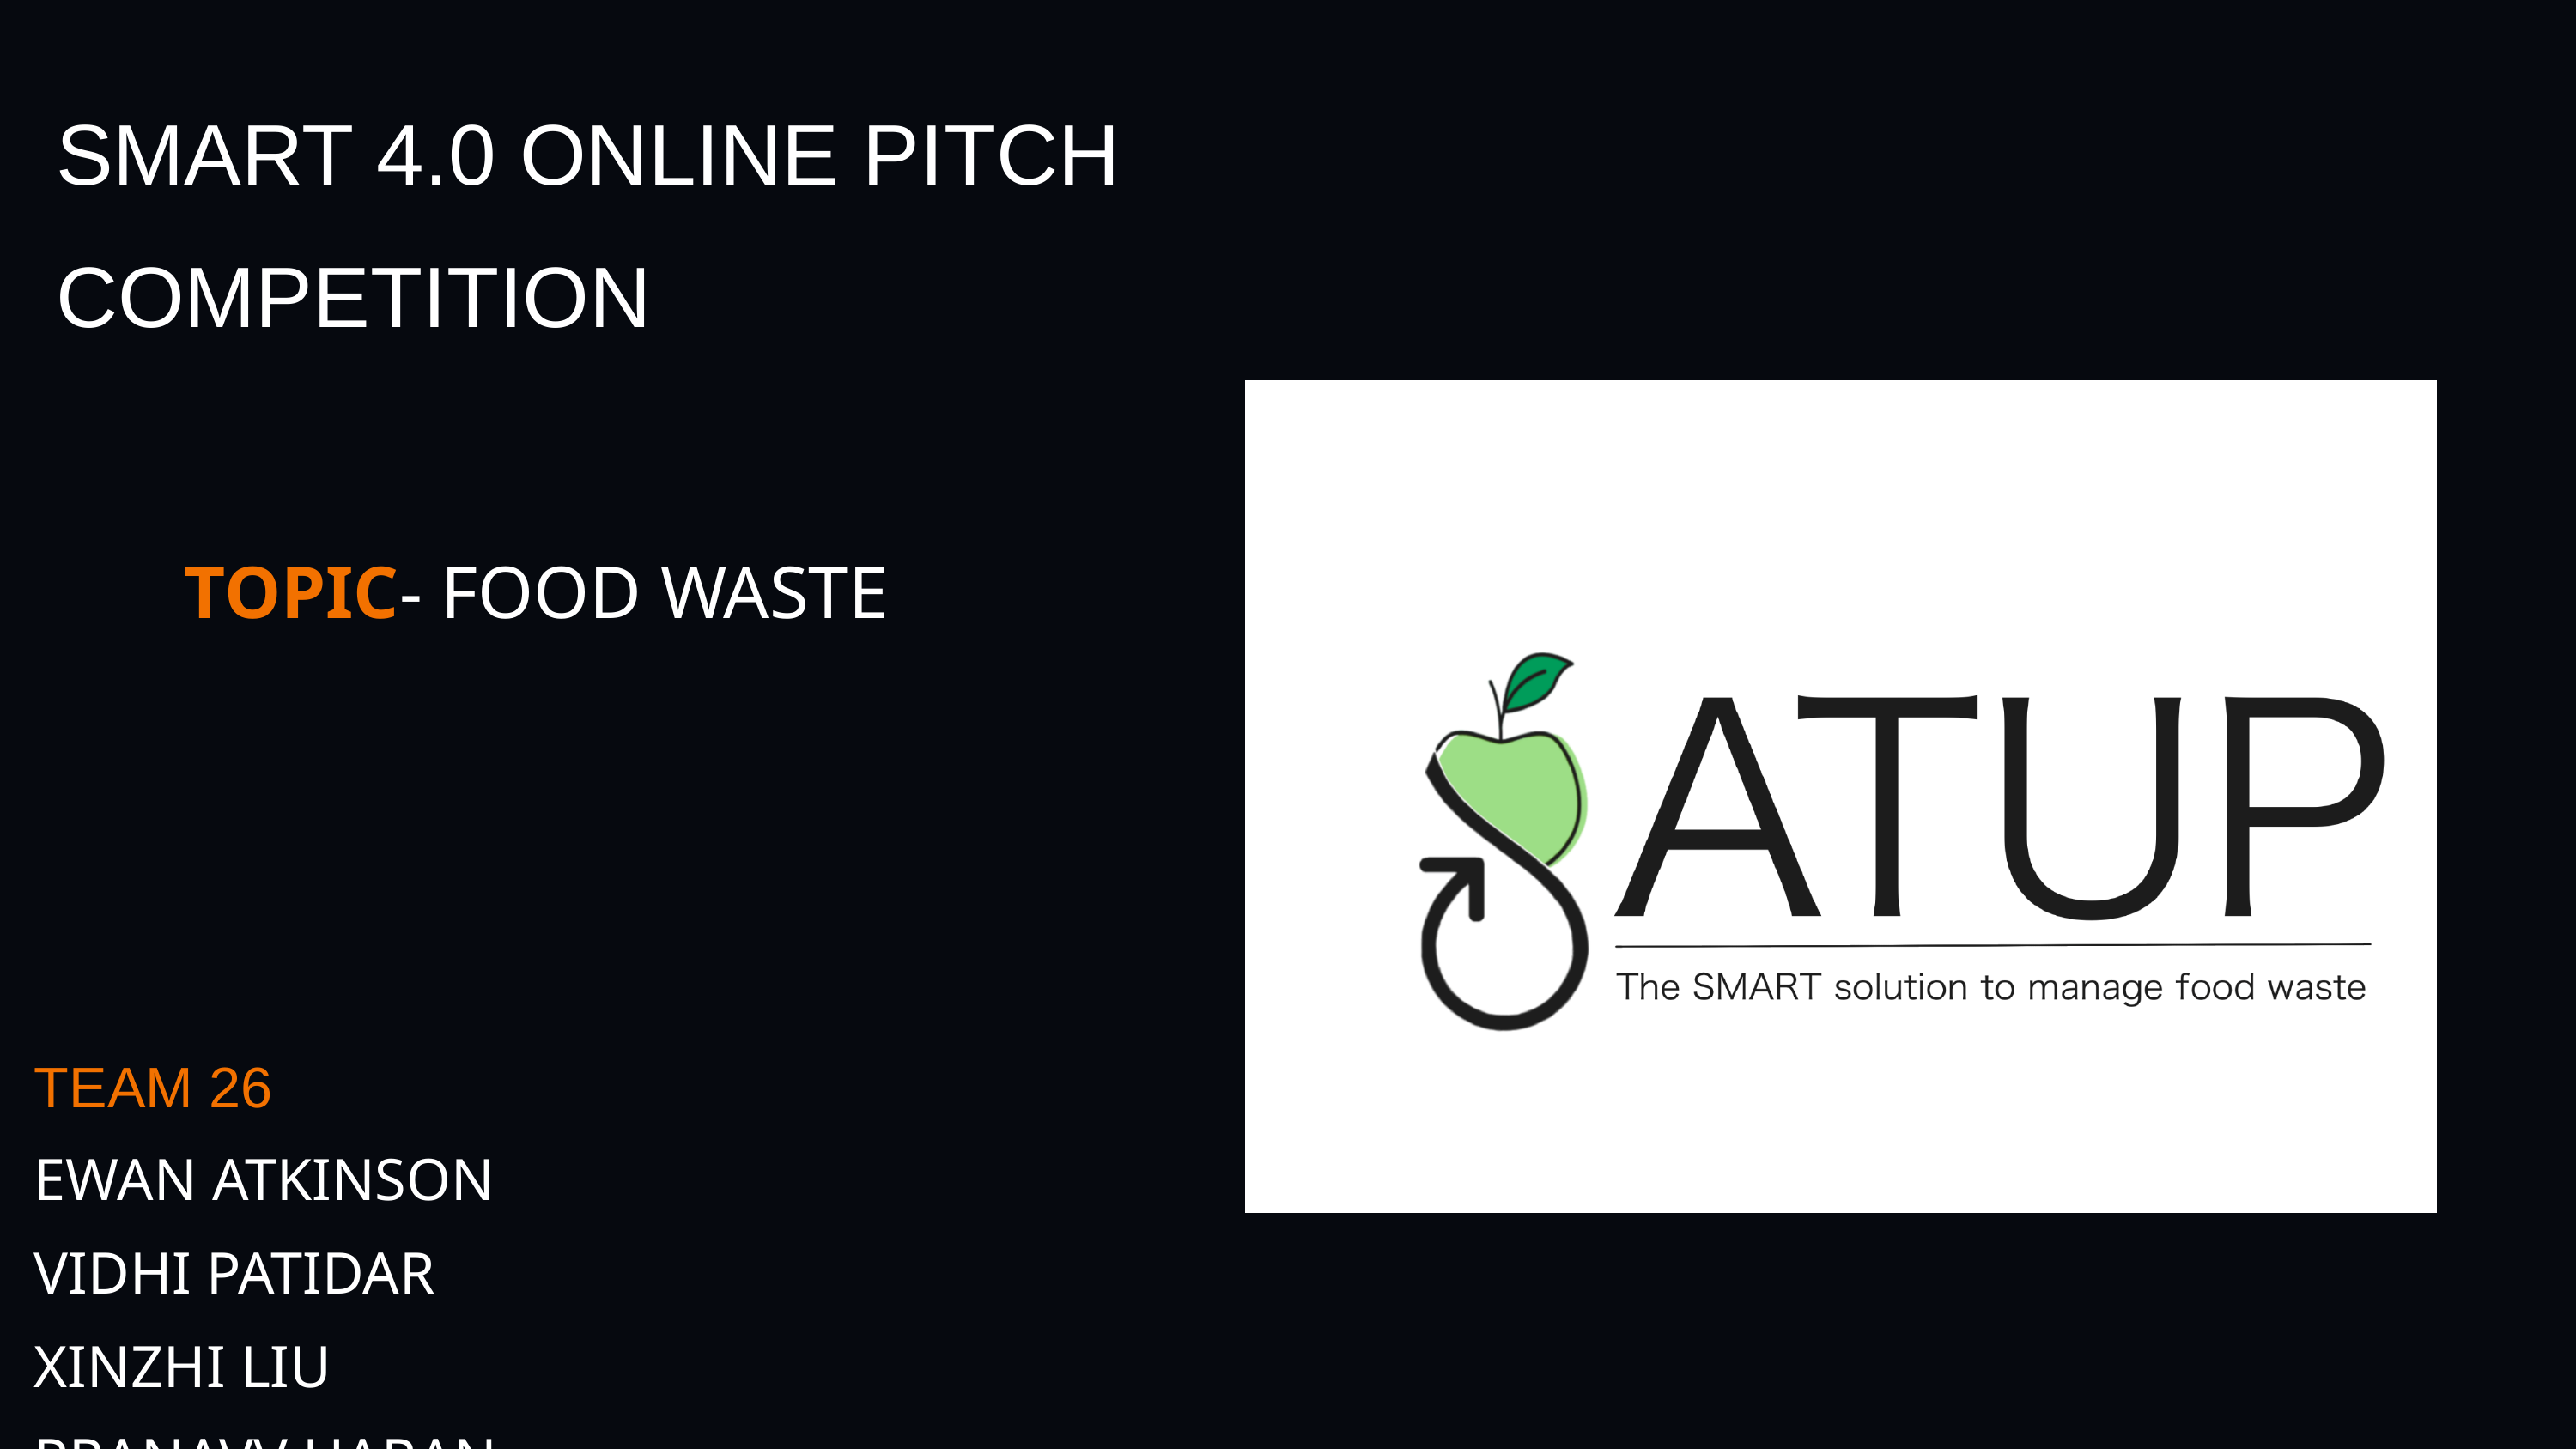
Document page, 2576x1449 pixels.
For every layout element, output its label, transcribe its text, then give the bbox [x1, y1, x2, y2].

text_box TEAM 26 EWAN ATKINSON VIDHI PATIDAR XINZHI LIU PRANAVV HARAN [21, 1003, 837, 1449]
text_box TOPIC- FOOD WASTE [171, 534, 1241, 640]
picture [1245, 380, 2437, 1213]
text_box SMART 4.0 ONLINE PITCH COMPETITION [42, 53, 1460, 596]
